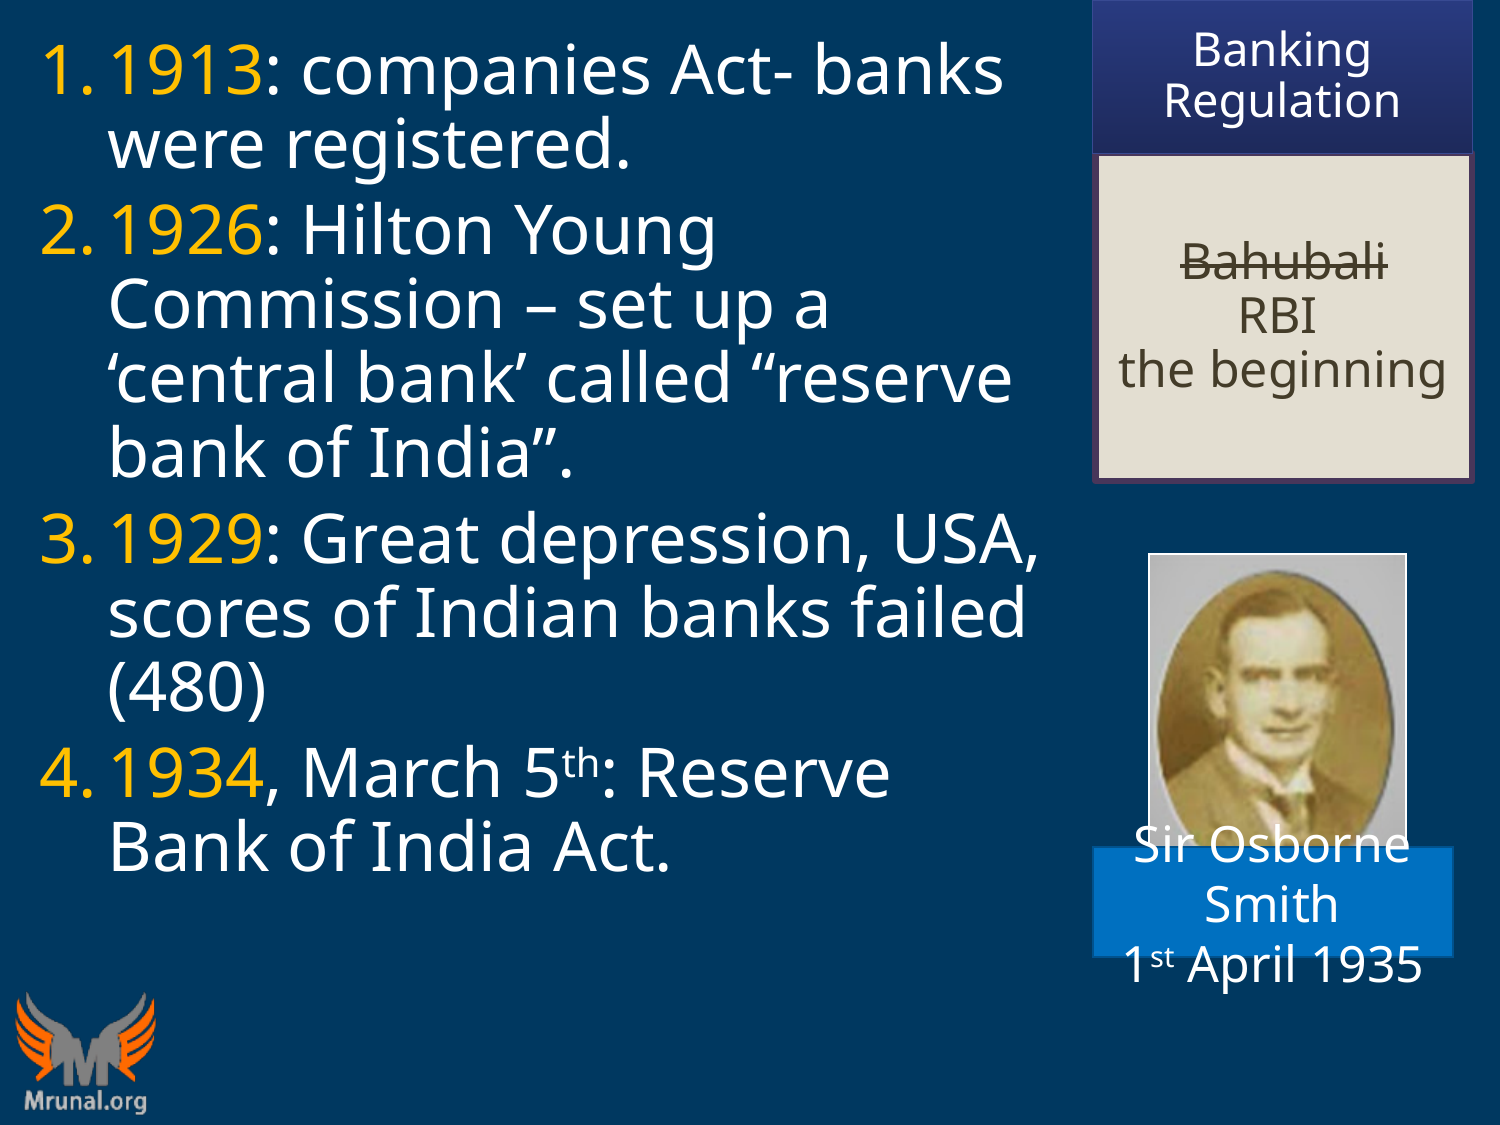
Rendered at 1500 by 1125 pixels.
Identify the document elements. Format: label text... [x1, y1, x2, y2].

list Banking Regulation [1092, 0, 1473, 154]
title Bahubali RBI the beginning [1092, 150, 1475, 484]
picture [12, 987, 161, 1120]
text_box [1092, 553, 1454, 958]
list 1913: companies Act- banks were registered. 1926: Hilton Young Commission – set up a ‘central bank’ called “reserve bank of India”. 1929: Great depression, USA, scores of Indian banks failed (480) 1934, March 5th: Reserve Bank of India Act. [24, 27, 1070, 994]
